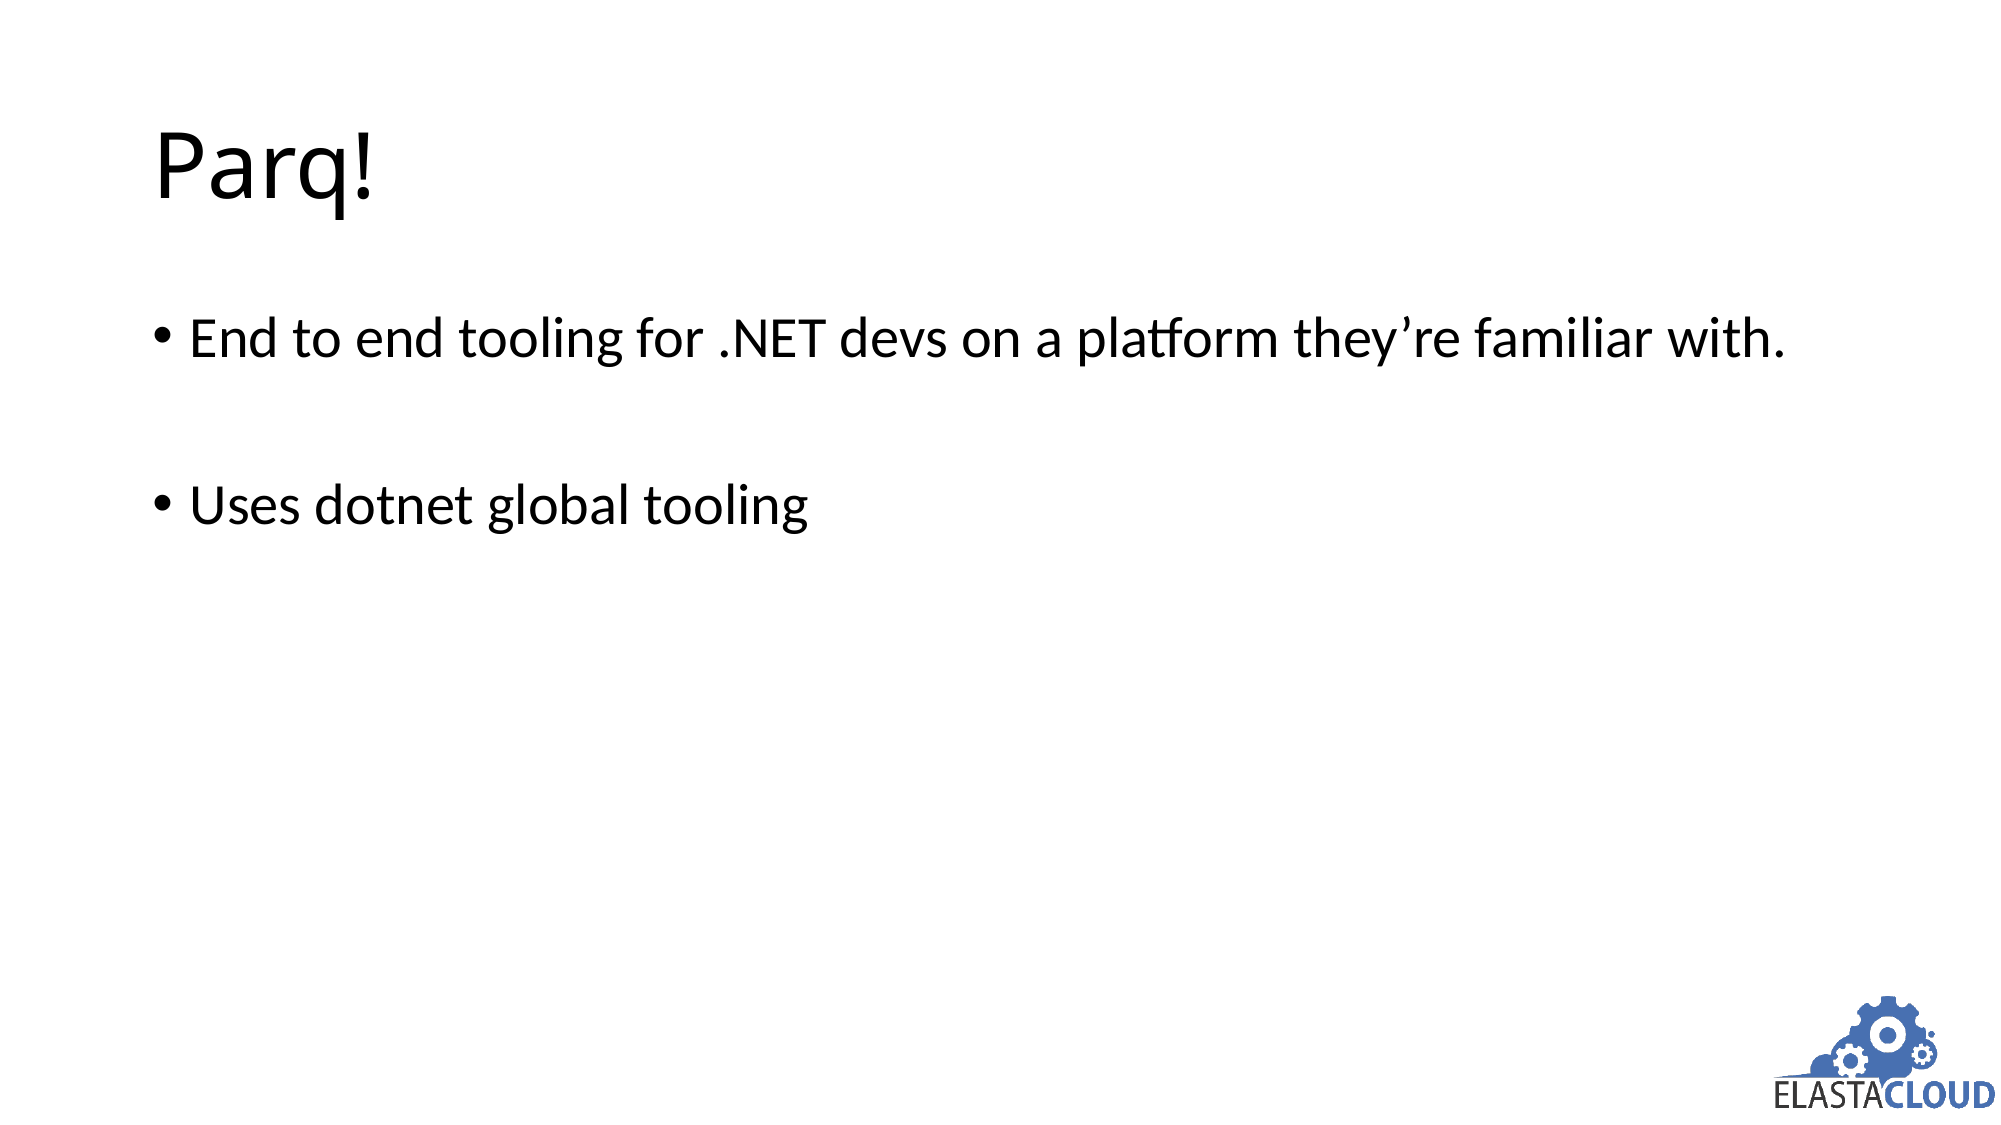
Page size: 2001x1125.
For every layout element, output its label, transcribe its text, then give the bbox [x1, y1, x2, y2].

picture [1767, 992, 2000, 1116]
title Parq! [137, 59, 1863, 278]
list End to end tooling for .NET devs on a platform they’re familiar with. Uses dotnet global tooling [137, 299, 1863, 1014]
